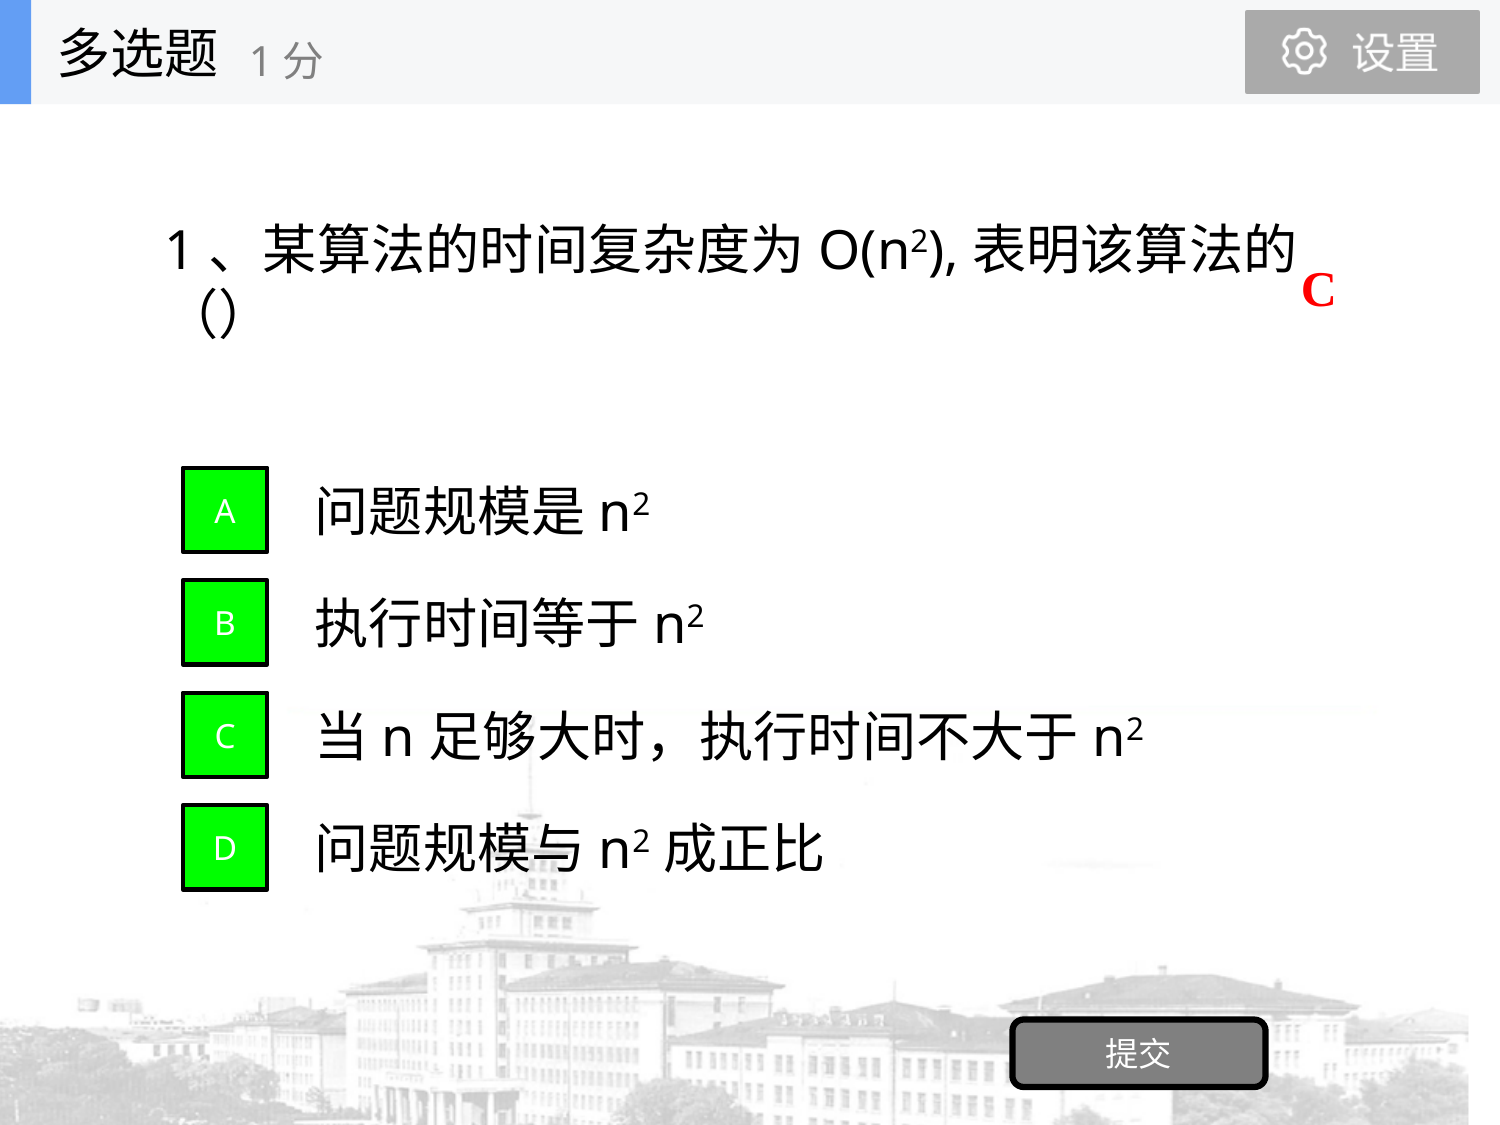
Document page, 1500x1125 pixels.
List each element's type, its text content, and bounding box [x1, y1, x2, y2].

text_box 执行时间等于n2 [299, 569, 1350, 675]
picture [0, 529, 1500, 1125]
text_box 问题规模与n2成正比 [299, 794, 1350, 900]
text_box D [181, 803, 269, 892]
picture [1245, 10, 1480, 94]
text_box C [181, 691, 269, 779]
text_box 问题规模是n2 [299, 457, 1350, 563]
text_box A [181, 466, 269, 554]
text_box B [181, 578, 269, 667]
text_box C [1286, 248, 1345, 324]
text_box 当n足够大时，执行时间不大于n2 [299, 682, 1350, 788]
text_box 1、某算法的时间复杂度为O(n2),表明该算法的（） [149, 113, 1350, 456]
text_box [0, 0, 1500, 105]
text_box 提交 [1010, 1017, 1268, 1090]
